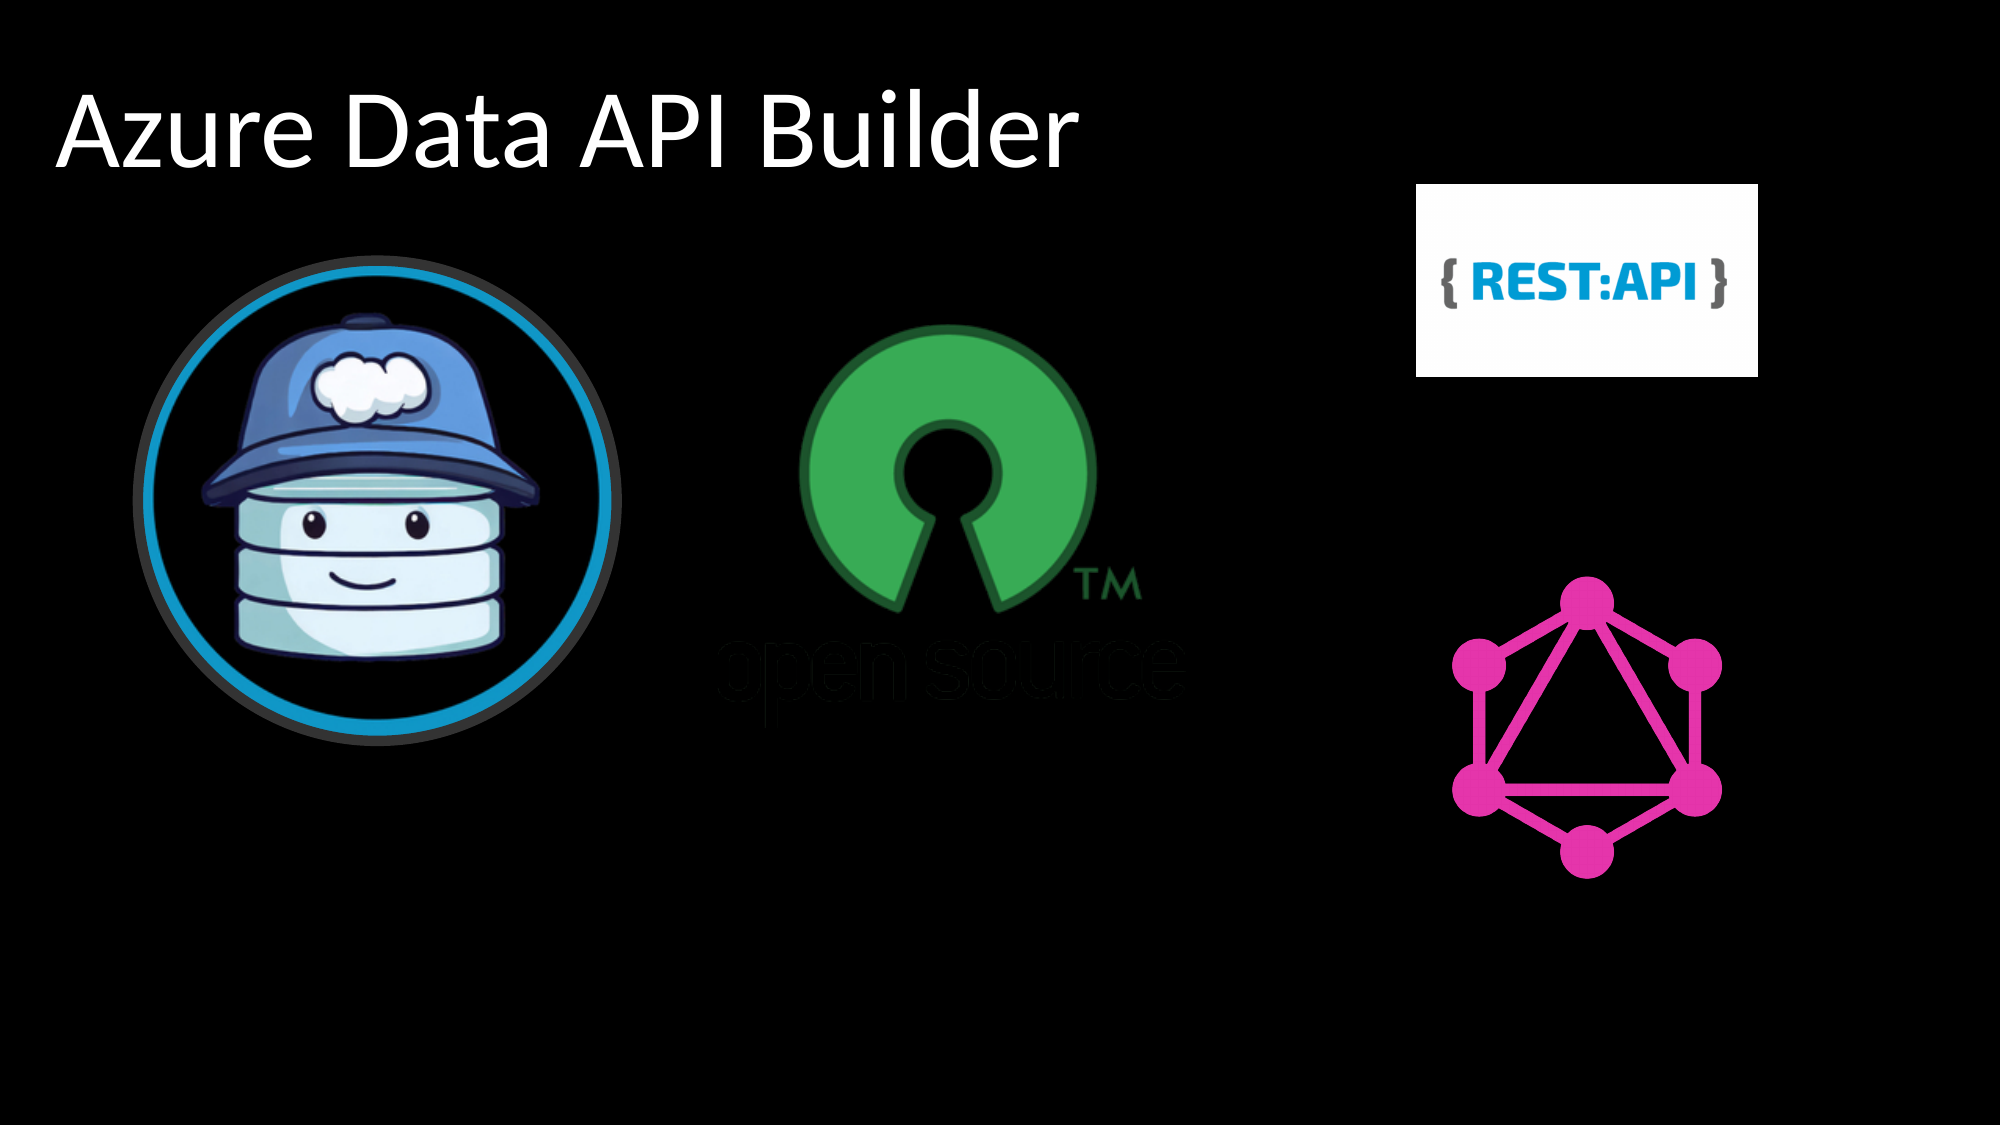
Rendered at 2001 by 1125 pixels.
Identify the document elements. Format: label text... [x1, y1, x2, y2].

text_box Azure Data API Builder [40, 47, 1098, 198]
picture [717, 324, 1186, 728]
picture [1416, 184, 1758, 377]
picture [137, 260, 617, 741]
picture [1432, 573, 1742, 882]
